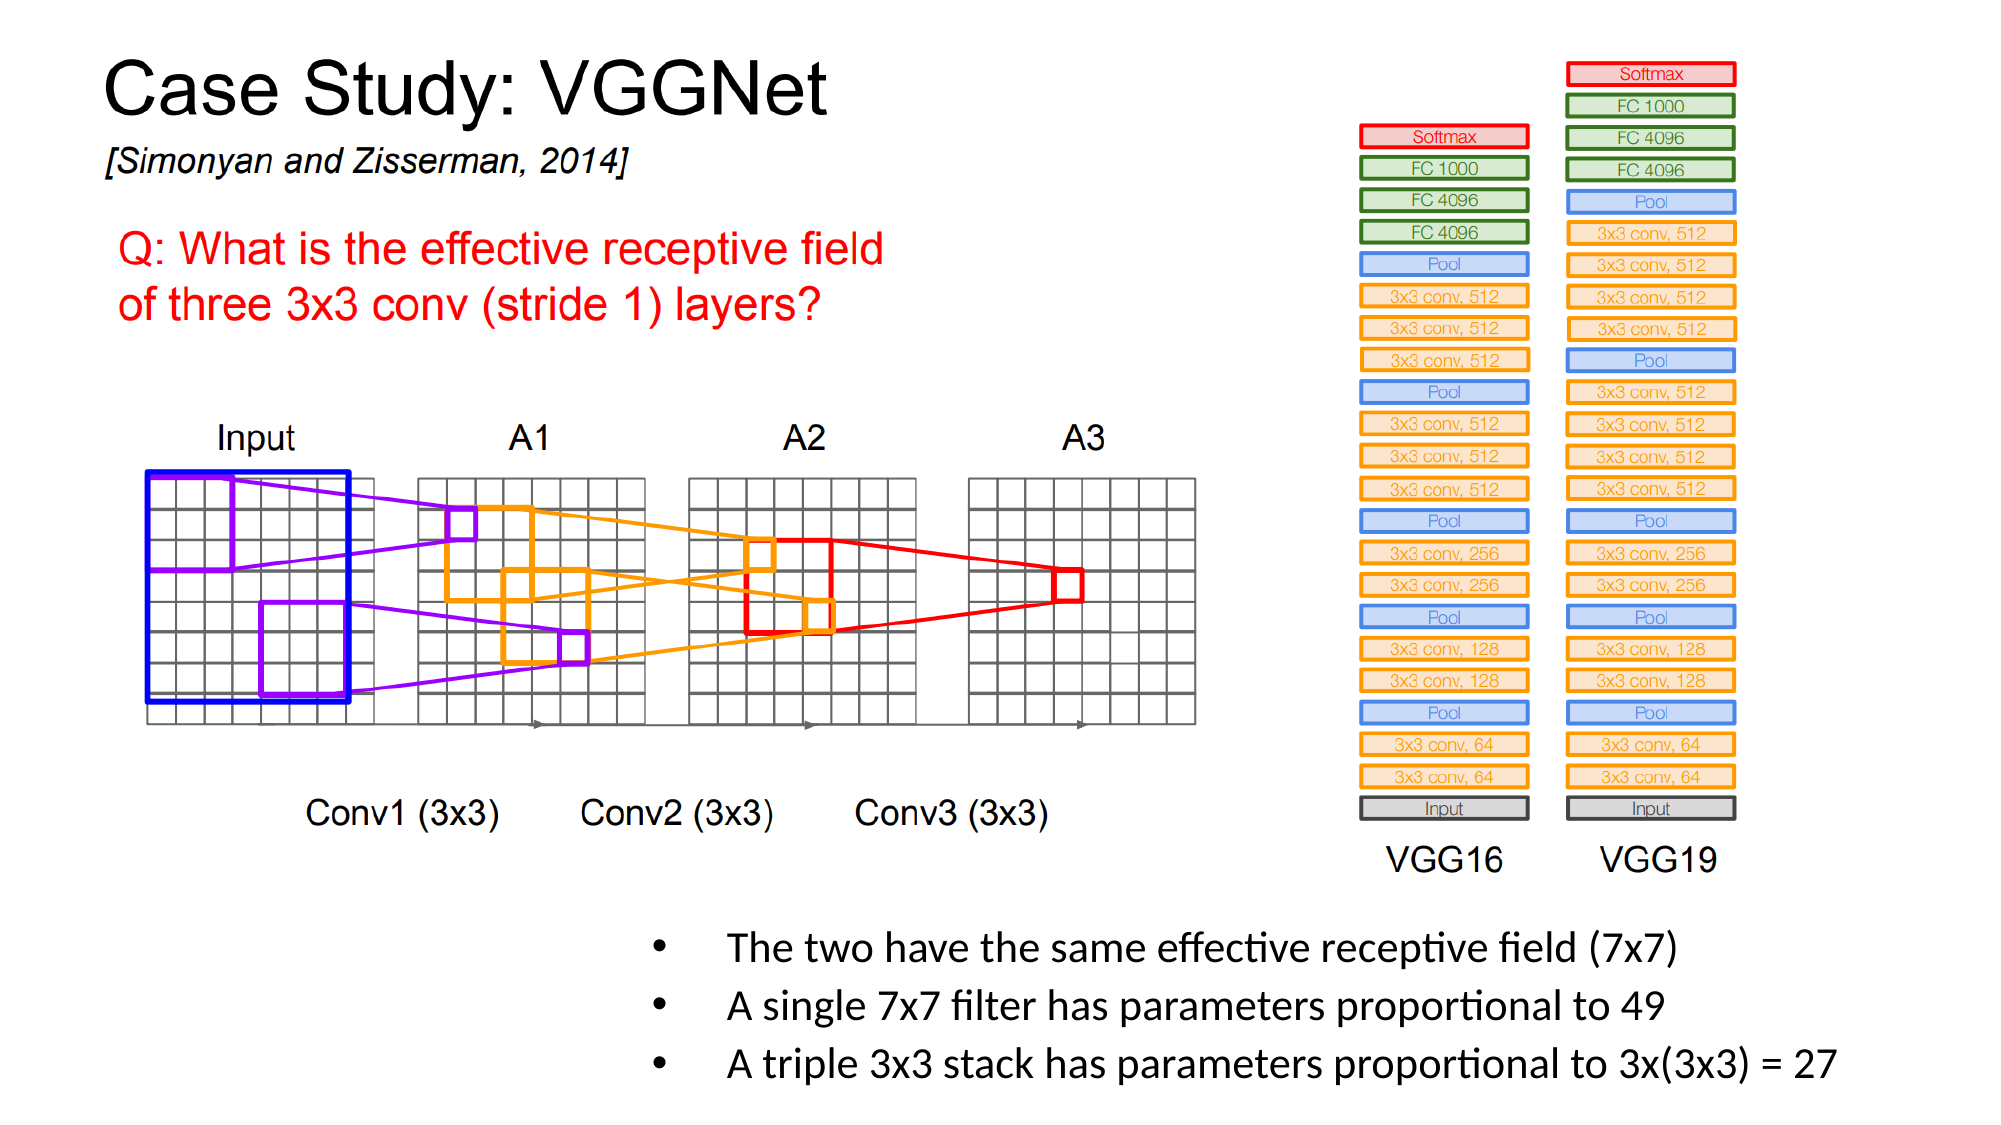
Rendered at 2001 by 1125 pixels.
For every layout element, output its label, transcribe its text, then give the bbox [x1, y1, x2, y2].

picture [60, 26, 1854, 945]
text_box The two have the same effective receptive field (7x7) A single 7x7 filter has parameters proportional to 49 A triple 3x3 stack has parameters proportional to 3x(3x3) = 27 [637, 916, 1887, 1097]
